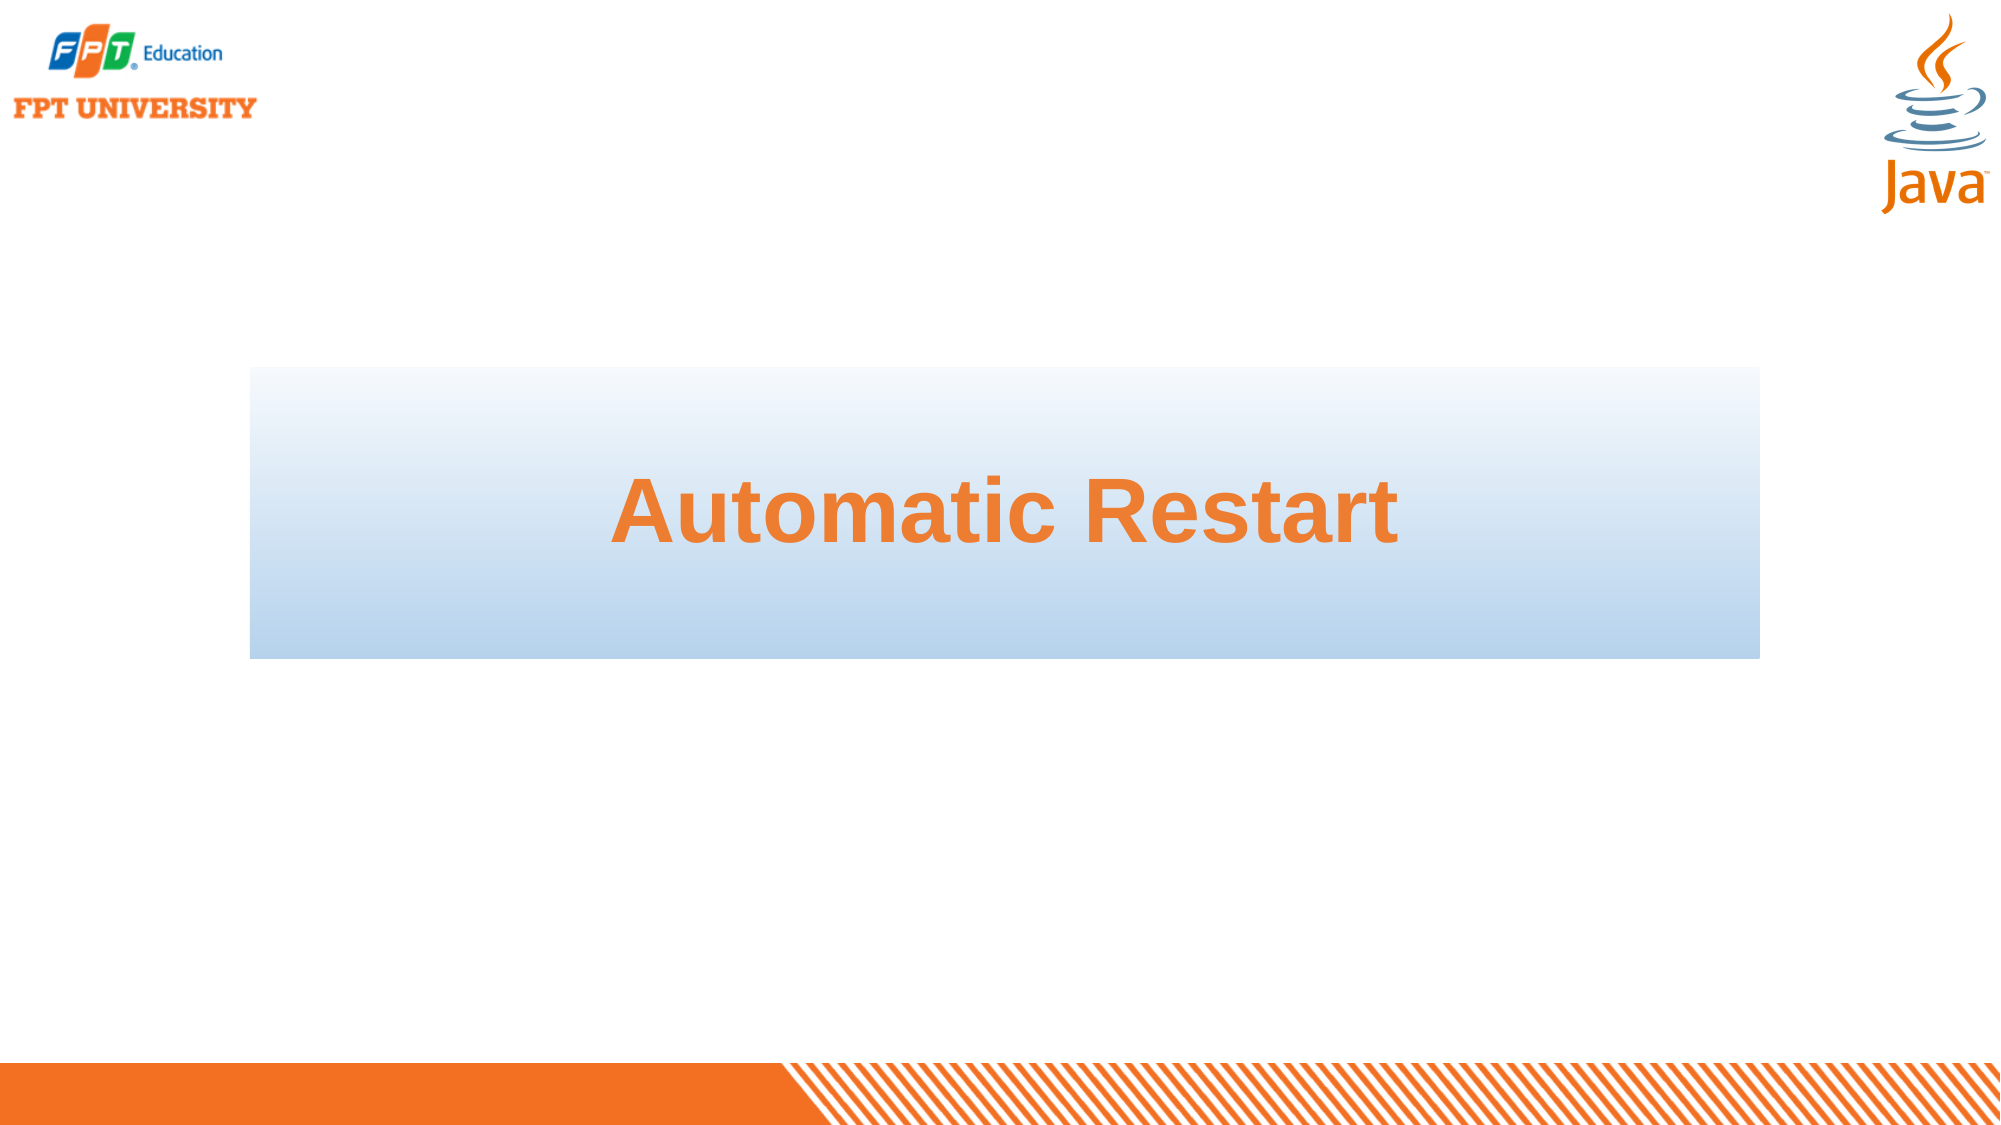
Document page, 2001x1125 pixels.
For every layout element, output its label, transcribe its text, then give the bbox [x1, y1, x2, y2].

picture [0, 1063, 2000, 1125]
picture [4, 5, 267, 133]
picture [1868, 4, 2000, 226]
title Automatic Restart [249, 367, 1760, 659]
